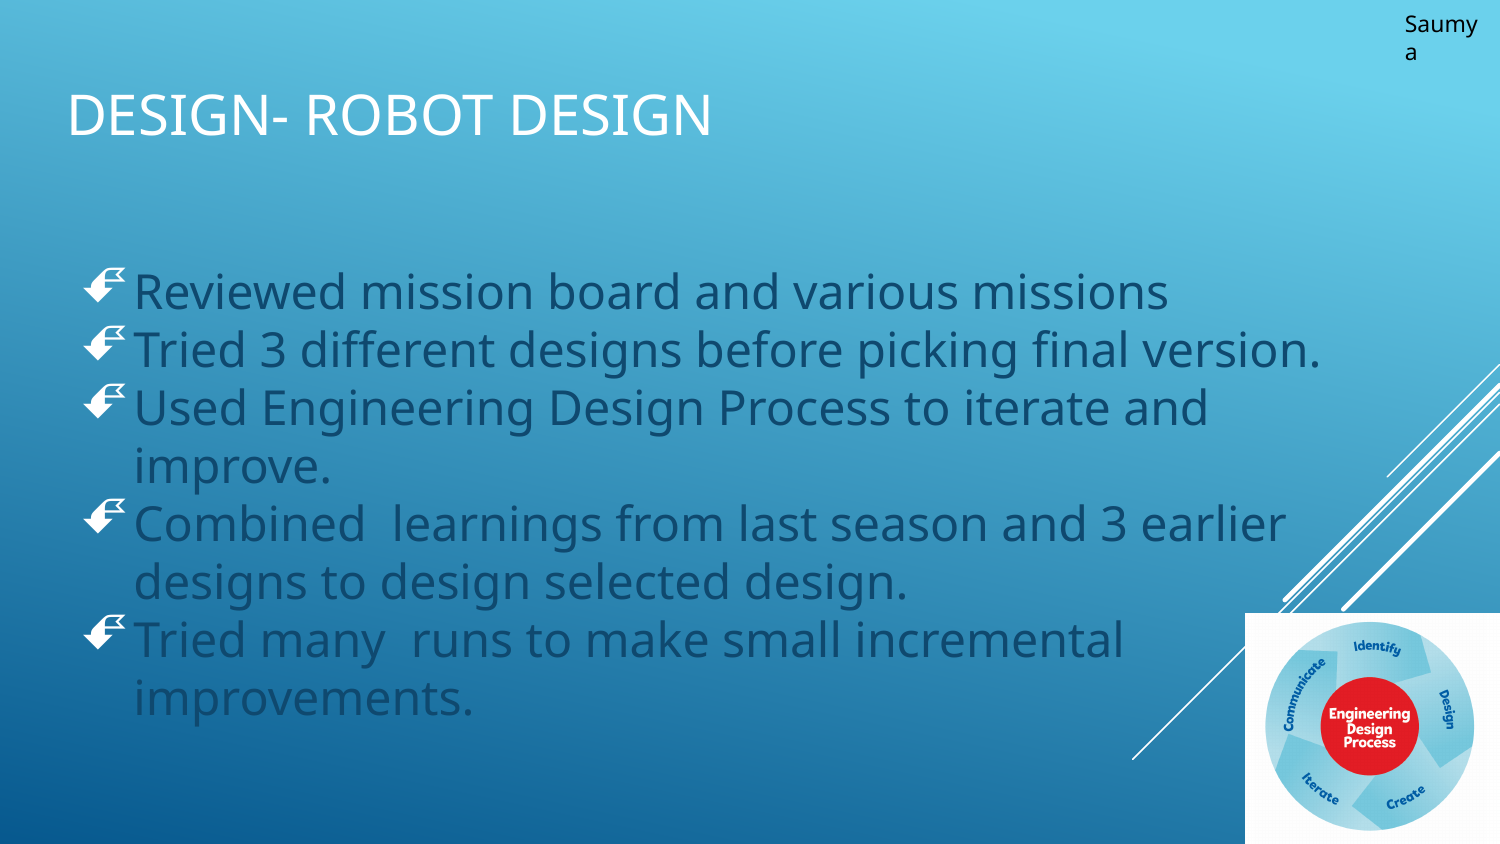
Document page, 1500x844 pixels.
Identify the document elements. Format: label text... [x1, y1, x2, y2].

text_box Saumya [1389, 2, 1500, 73]
title DESIGN- Robot Design [51, 64, 1449, 167]
list Reviewed mission board and various missions Tried 3 different designs before picking final version. Used Engineering Design Process to iterate and improve. Combined learnings from last season and 3 earlier designs to design selected design. Tried many runs to make small incremental improvements. [51, 246, 1390, 750]
picture [1245, 613, 1500, 844]
